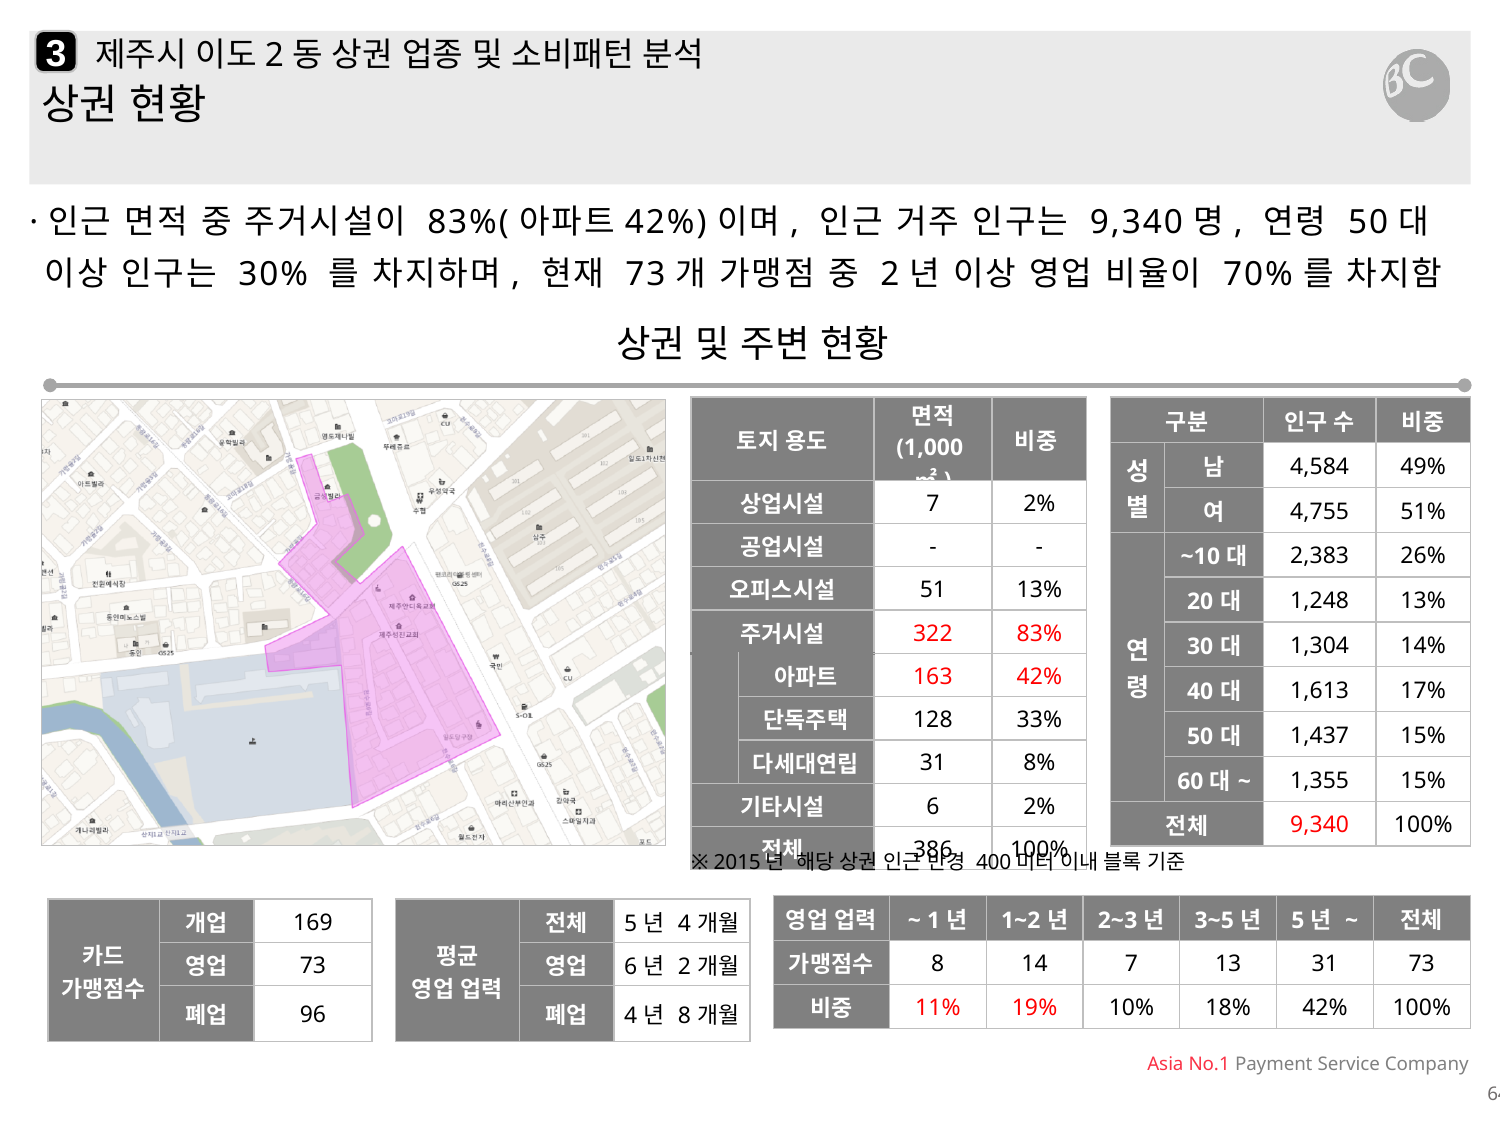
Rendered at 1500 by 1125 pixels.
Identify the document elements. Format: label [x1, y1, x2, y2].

table_cell [987, 985, 1082, 1028]
table_cell [993, 567, 1086, 609]
table_header [1180, 896, 1276, 940]
text_box [17, 184, 1483, 303]
table_cell [1277, 985, 1373, 1028]
table_cell [1264, 623, 1375, 666]
table_header [1277, 896, 1373, 940]
table_cell [692, 524, 873, 566]
text_box [41, 325, 1465, 367]
table_cell [987, 941, 1082, 984]
table_cell [692, 784, 873, 826]
table_cell [1111, 443, 1164, 532]
table_header [1374, 896, 1470, 940]
table_cell [1111, 533, 1164, 801]
table_cell [692, 567, 873, 609]
table_cell [1264, 712, 1375, 756]
table_cell [875, 567, 991, 609]
table_cell [160, 943, 253, 985]
table_cell [1264, 443, 1375, 487]
table_cell [1377, 712, 1470, 756]
table_cell [993, 697, 1086, 739]
table_cell [1377, 578, 1470, 621]
table_cell [875, 784, 991, 826]
table_cell [1377, 443, 1470, 487]
table_cell [1377, 488, 1470, 532]
table_cell [615, 943, 749, 985]
table_cell [1165, 533, 1263, 576]
table_cell [1377, 667, 1470, 711]
table_cell [1377, 623, 1470, 666]
table_cell [160, 986, 253, 1041]
table_cell [1165, 712, 1263, 756]
table_cell [615, 986, 749, 1041]
table_cell [875, 481, 991, 523]
table_cell [692, 827, 873, 851]
text_box [690, 851, 1471, 875]
table_header [1111, 398, 1263, 442]
table_cell [774, 985, 889, 1028]
table_cell [1377, 757, 1470, 801]
table_header [520, 900, 613, 942]
table_cell [1165, 488, 1263, 532]
table_cell [1374, 941, 1470, 984]
table_cell [875, 611, 991, 653]
table_cell [1264, 488, 1375, 532]
table_cell [890, 941, 986, 984]
table_cell [1377, 802, 1470, 845]
table_header [1084, 896, 1179, 940]
table_cell [1264, 533, 1375, 576]
table_cell [993, 741, 1086, 783]
table_cell [993, 827, 1086, 851]
table_cell [520, 943, 613, 985]
table_cell [1111, 802, 1263, 845]
table_cell [1165, 623, 1263, 666]
title [41, 33, 1376, 79]
table_cell [1264, 757, 1375, 801]
table_cell [1165, 757, 1263, 801]
table_cell [1377, 533, 1470, 576]
table_cell [1084, 941, 1179, 984]
table_cell [774, 941, 889, 984]
table_cell [1084, 985, 1179, 1028]
table_cell [993, 654, 1086, 696]
text_box [33, 28, 79, 75]
table_header [993, 398, 1086, 480]
table_cell [1277, 941, 1373, 984]
table_cell [739, 741, 873, 783]
table_header [692, 398, 873, 480]
table_cell [875, 697, 991, 739]
table_cell [692, 611, 873, 652]
table_cell [993, 611, 1086, 653]
table_cell [692, 655, 738, 783]
table_cell [1374, 985, 1470, 1028]
table_cell [993, 481, 1086, 523]
table_header [49, 900, 159, 1041]
table_cell [1264, 578, 1375, 621]
table_cell [993, 524, 1086, 566]
table_header [1377, 398, 1470, 442]
table_cell [1264, 802, 1375, 845]
picture [41, 398, 666, 847]
table_cell [1180, 941, 1276, 984]
table_cell [255, 943, 371, 985]
table_cell [875, 741, 991, 783]
table_cell [875, 524, 991, 566]
table_header [875, 398, 991, 480]
table_cell [875, 654, 991, 696]
table_header [615, 900, 749, 942]
table_cell [993, 784, 1086, 826]
table_cell [1180, 985, 1276, 1028]
table_cell [692, 481, 873, 523]
table_header [987, 896, 1082, 940]
table_cell [1165, 578, 1263, 621]
list [41, 83, 1376, 131]
table_cell [890, 985, 986, 1028]
table_cell [739, 697, 873, 739]
table_header [1264, 398, 1375, 442]
table_header [774, 896, 889, 940]
table_cell [1264, 667, 1375, 711]
table_cell [739, 655, 873, 696]
table_header [890, 896, 986, 940]
table_cell [875, 827, 991, 851]
picture [1383, 49, 1450, 122]
table_header [396, 900, 519, 1041]
table_cell [255, 986, 371, 1041]
table_header [160, 900, 253, 942]
table_cell [1165, 443, 1263, 487]
table_cell [520, 986, 613, 1041]
table_cell [1165, 667, 1263, 711]
table_header [255, 900, 371, 942]
